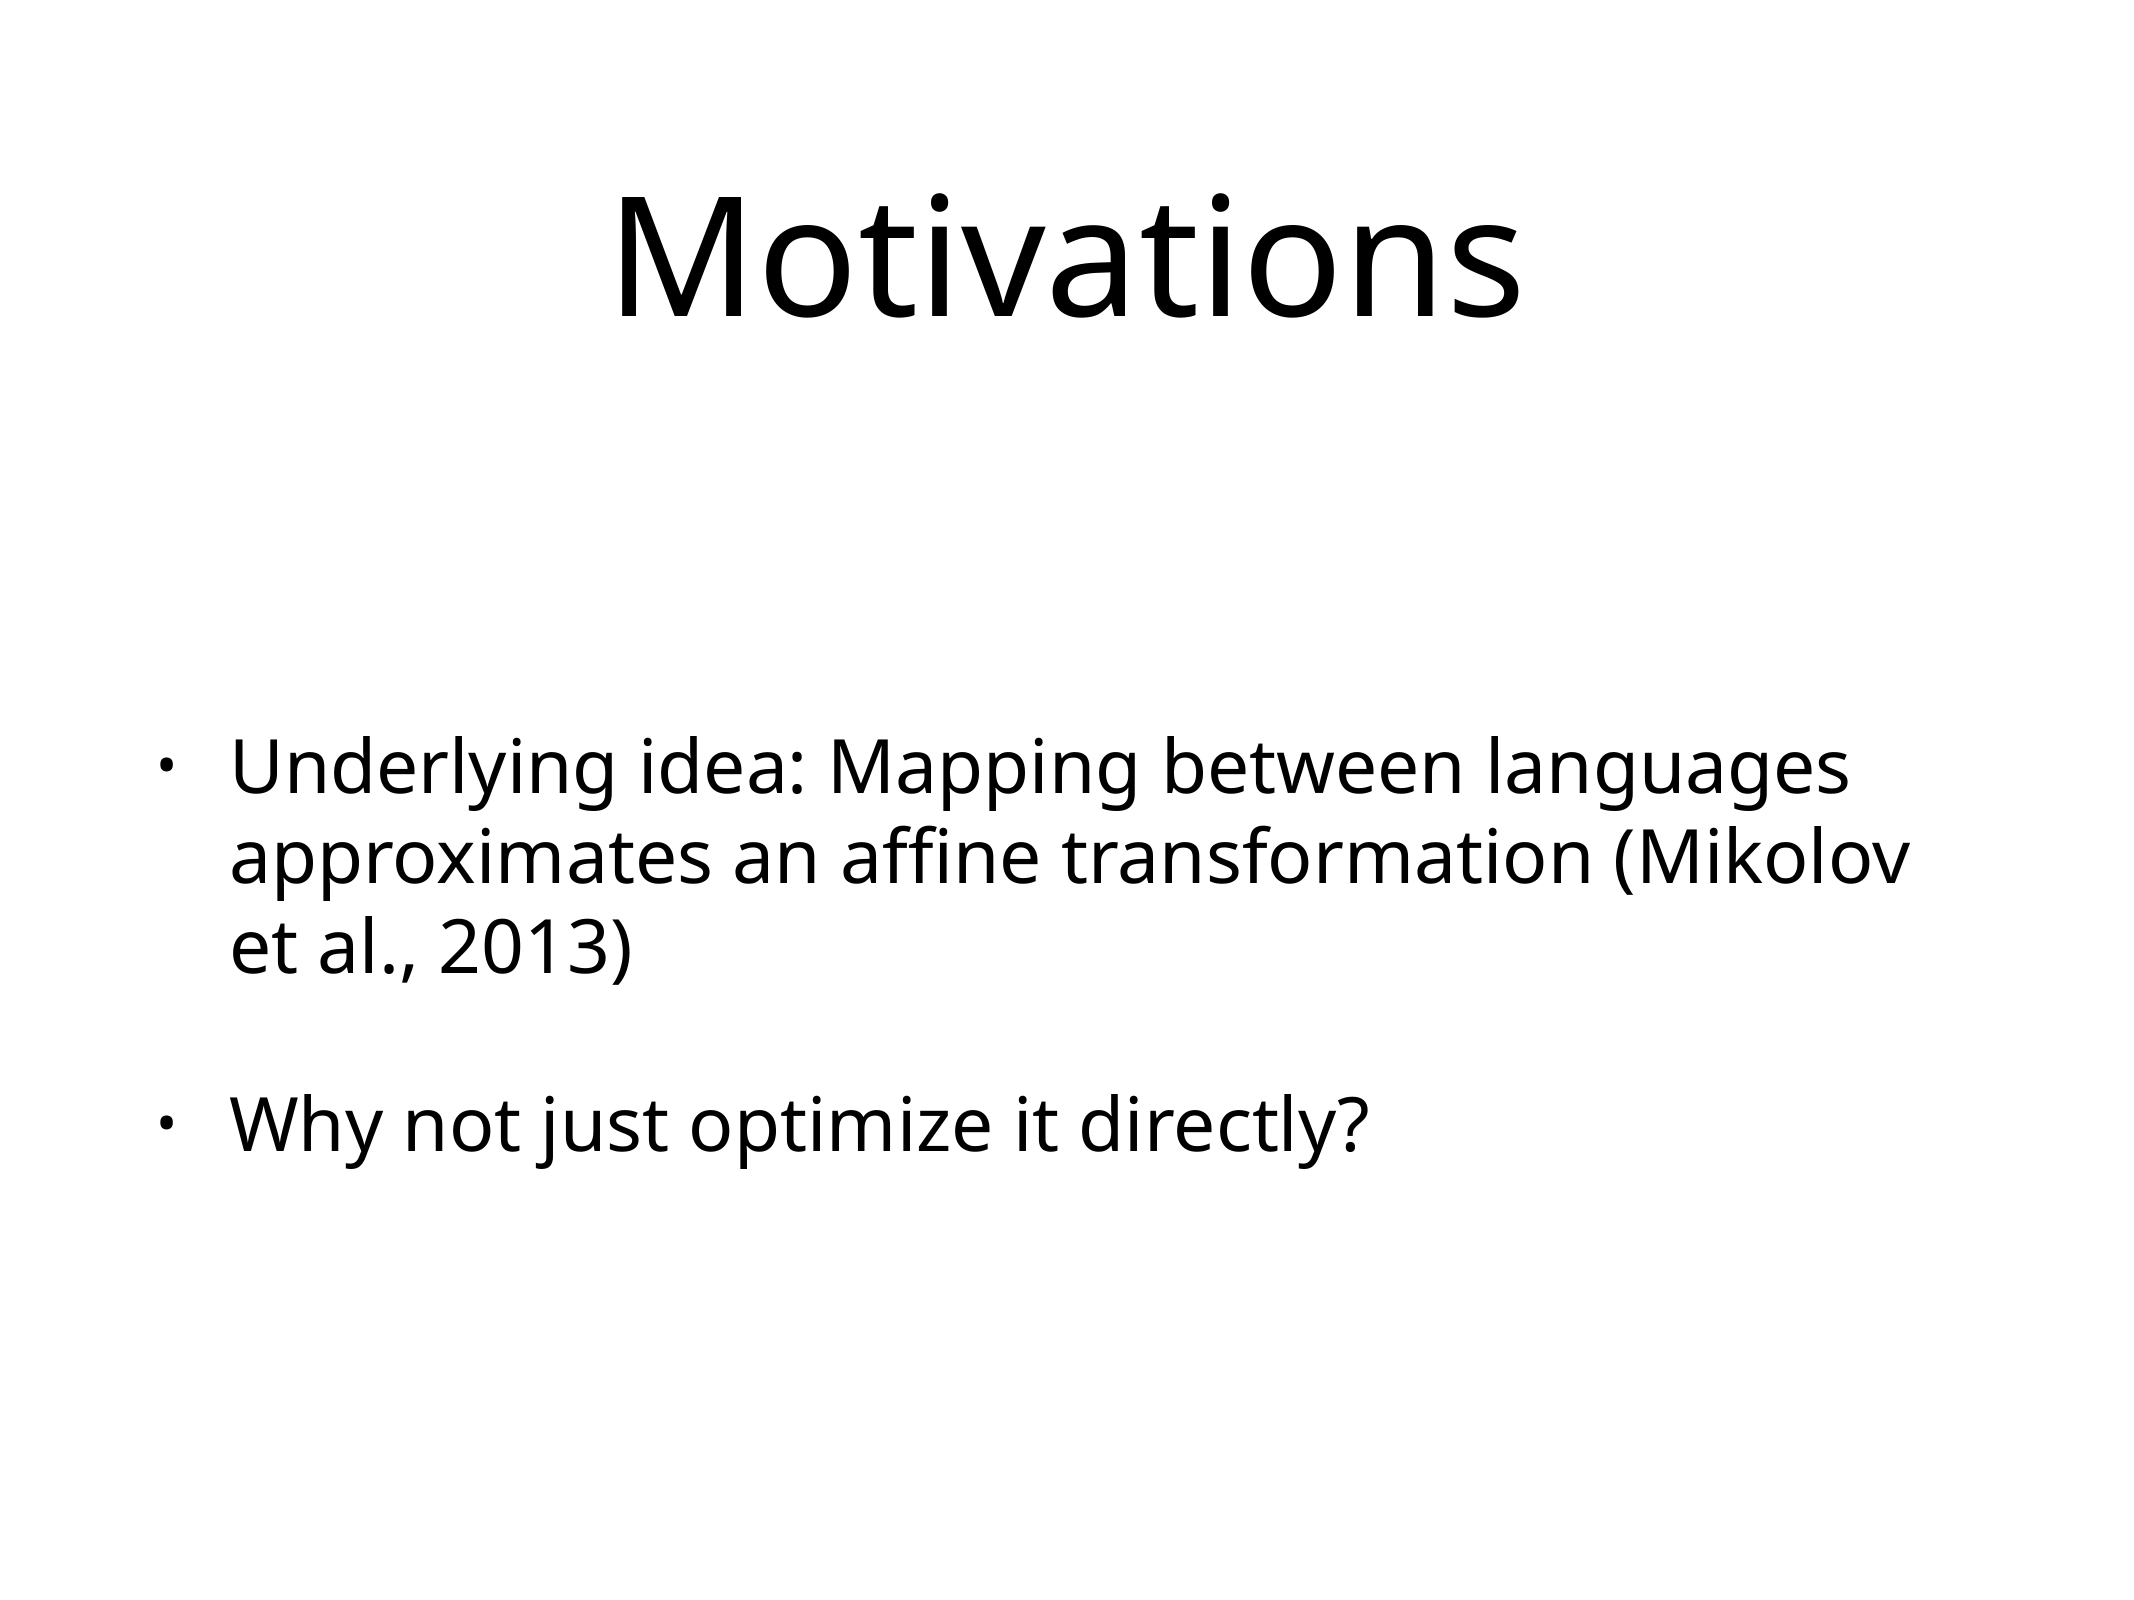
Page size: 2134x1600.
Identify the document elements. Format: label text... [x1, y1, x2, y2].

list Underlying idea: Mapping between languages approximates an affine transformation (Mikolov et al., 2013) Why not just optimize it directly? [156, 427, 1977, 1459]
title Motivations [156, 72, 1977, 427]
